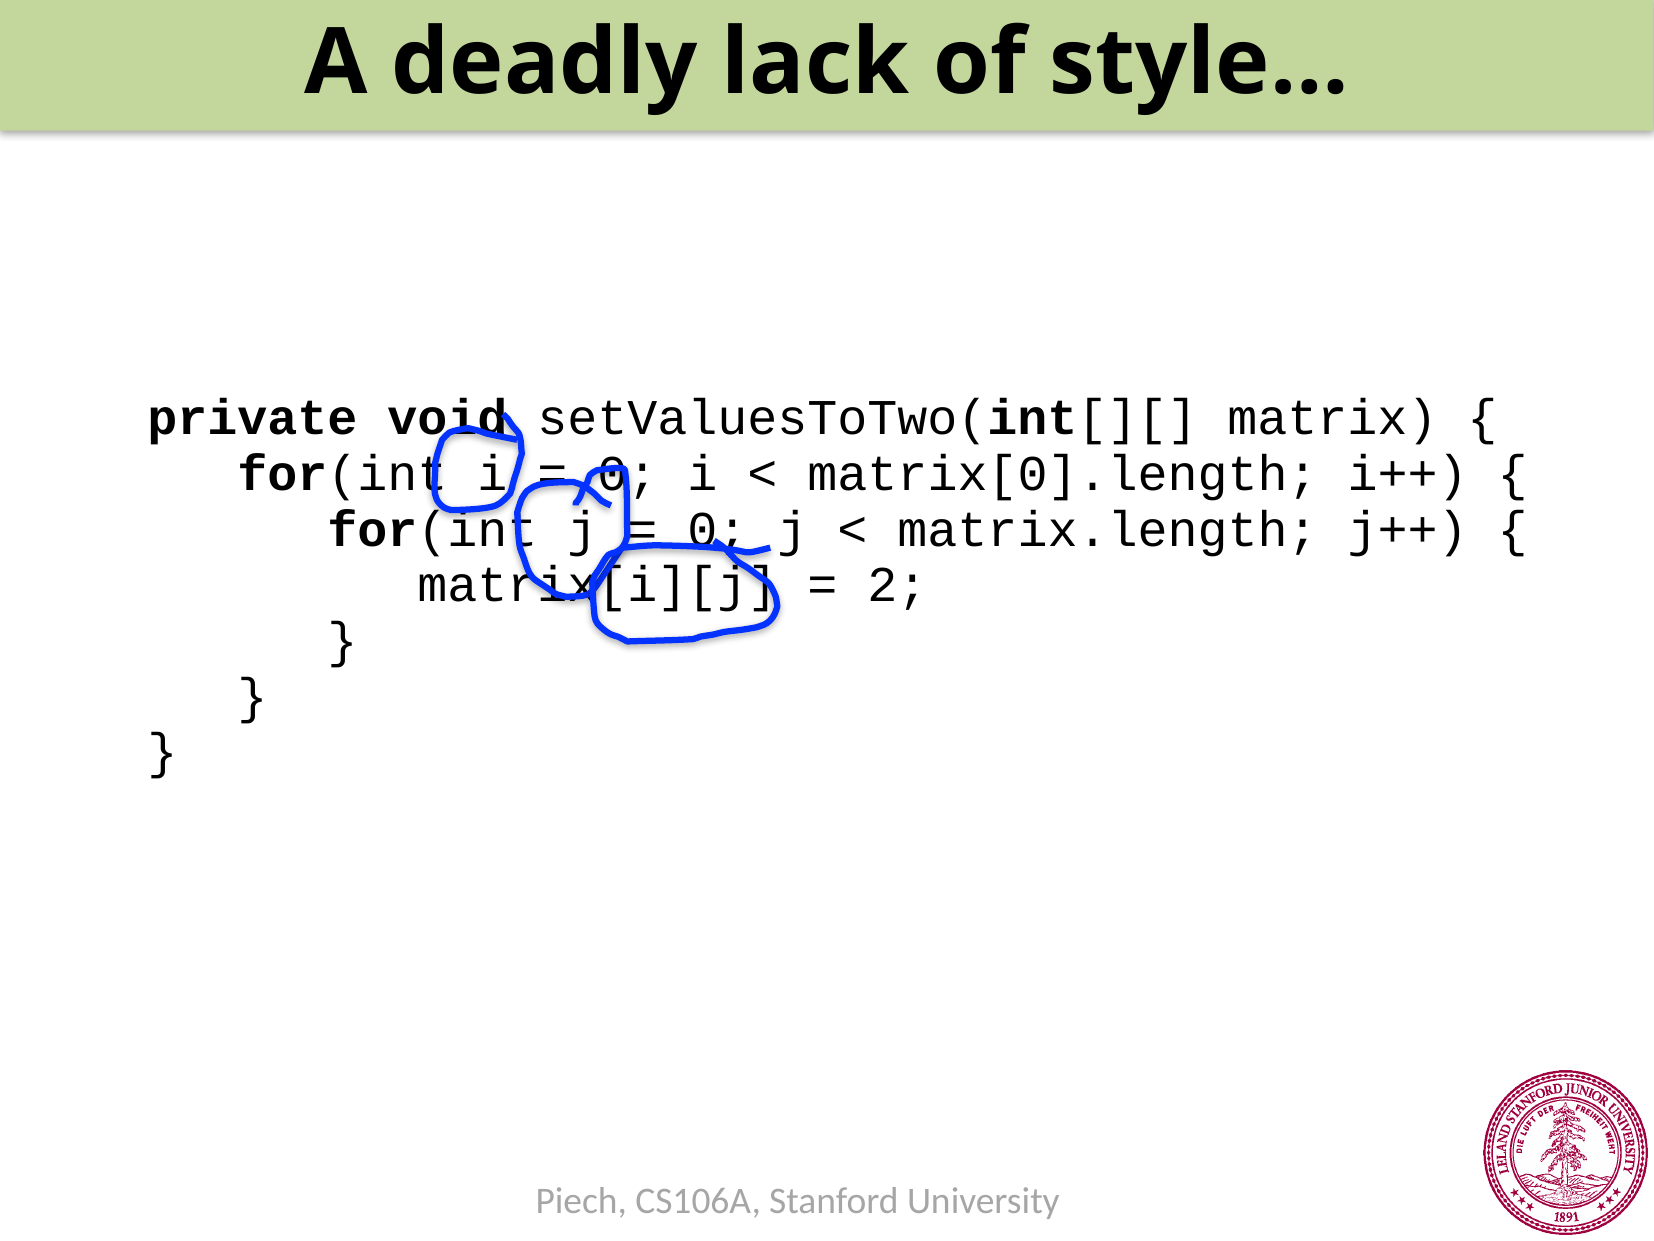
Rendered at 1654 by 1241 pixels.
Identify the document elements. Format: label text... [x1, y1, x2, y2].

text_box [516, 467, 629, 598]
text_box A deadly lack of style… [0, 0, 1654, 134]
text_box [591, 540, 779, 643]
text_box [433, 413, 523, 511]
picture [1483, 1070, 1648, 1235]
text_box private void setValuesToTwo(int[][] matrix) { for(int i = 0; i < matrix[0].length; i++) { for(int j = 0; j < matrix.length; j++) { matrix[i][j] = 2; } } } [132, 382, 1543, 788]
